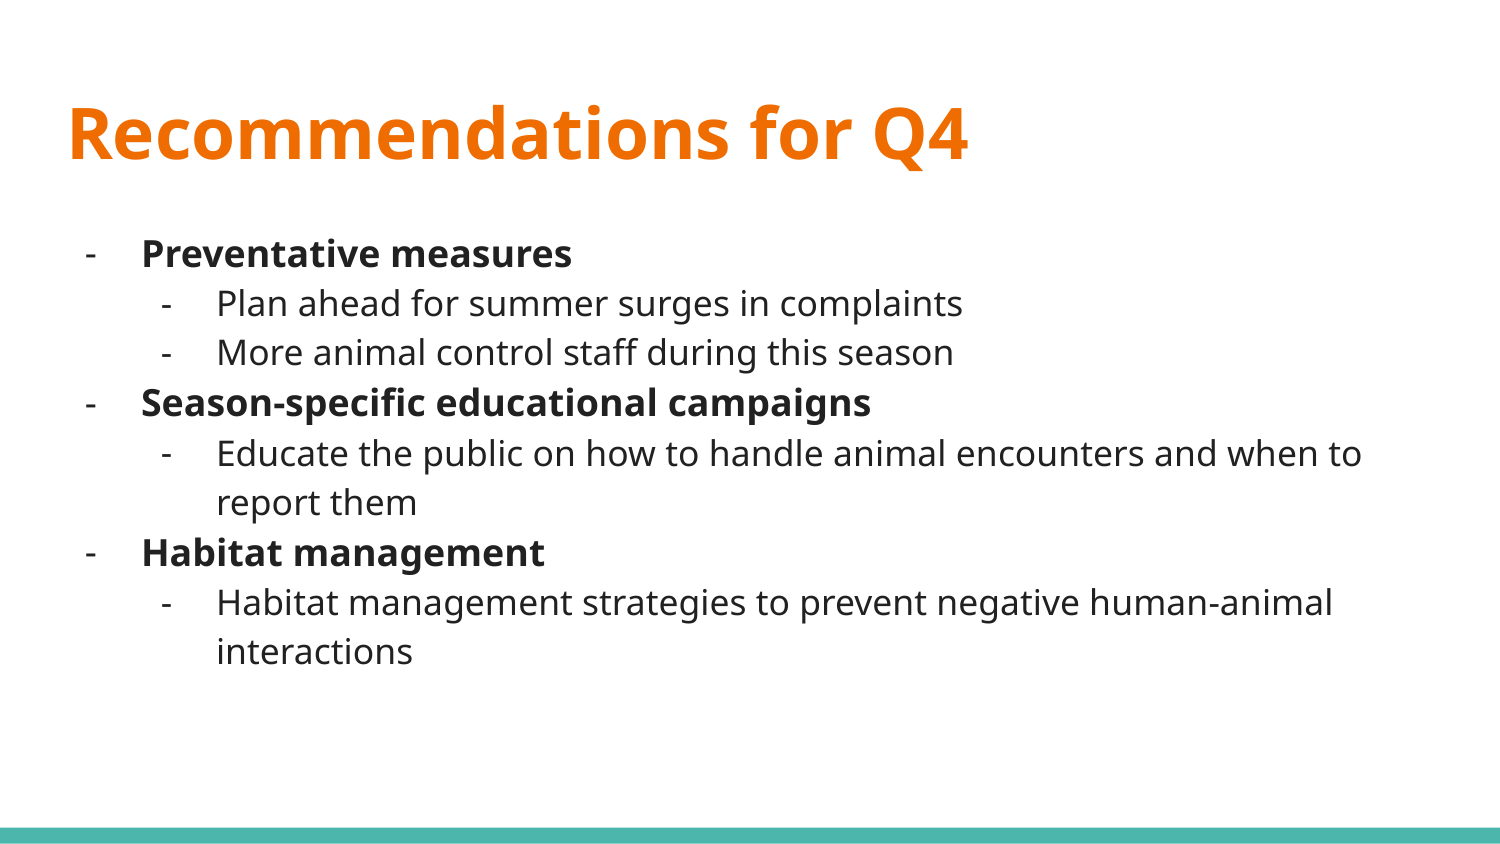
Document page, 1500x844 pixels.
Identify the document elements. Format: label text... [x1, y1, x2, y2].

list Preventative measures Plan ahead for summer surges in complaints More animal control staff during this season Season-specific educational campaigns Educate the public on how to handle animal encounters and when to report them Habitat management Habitat management strategies to prevent negative human-animal interactions [51, 207, 1449, 750]
title Recommendations for Q4 [51, 72, 1449, 189]
